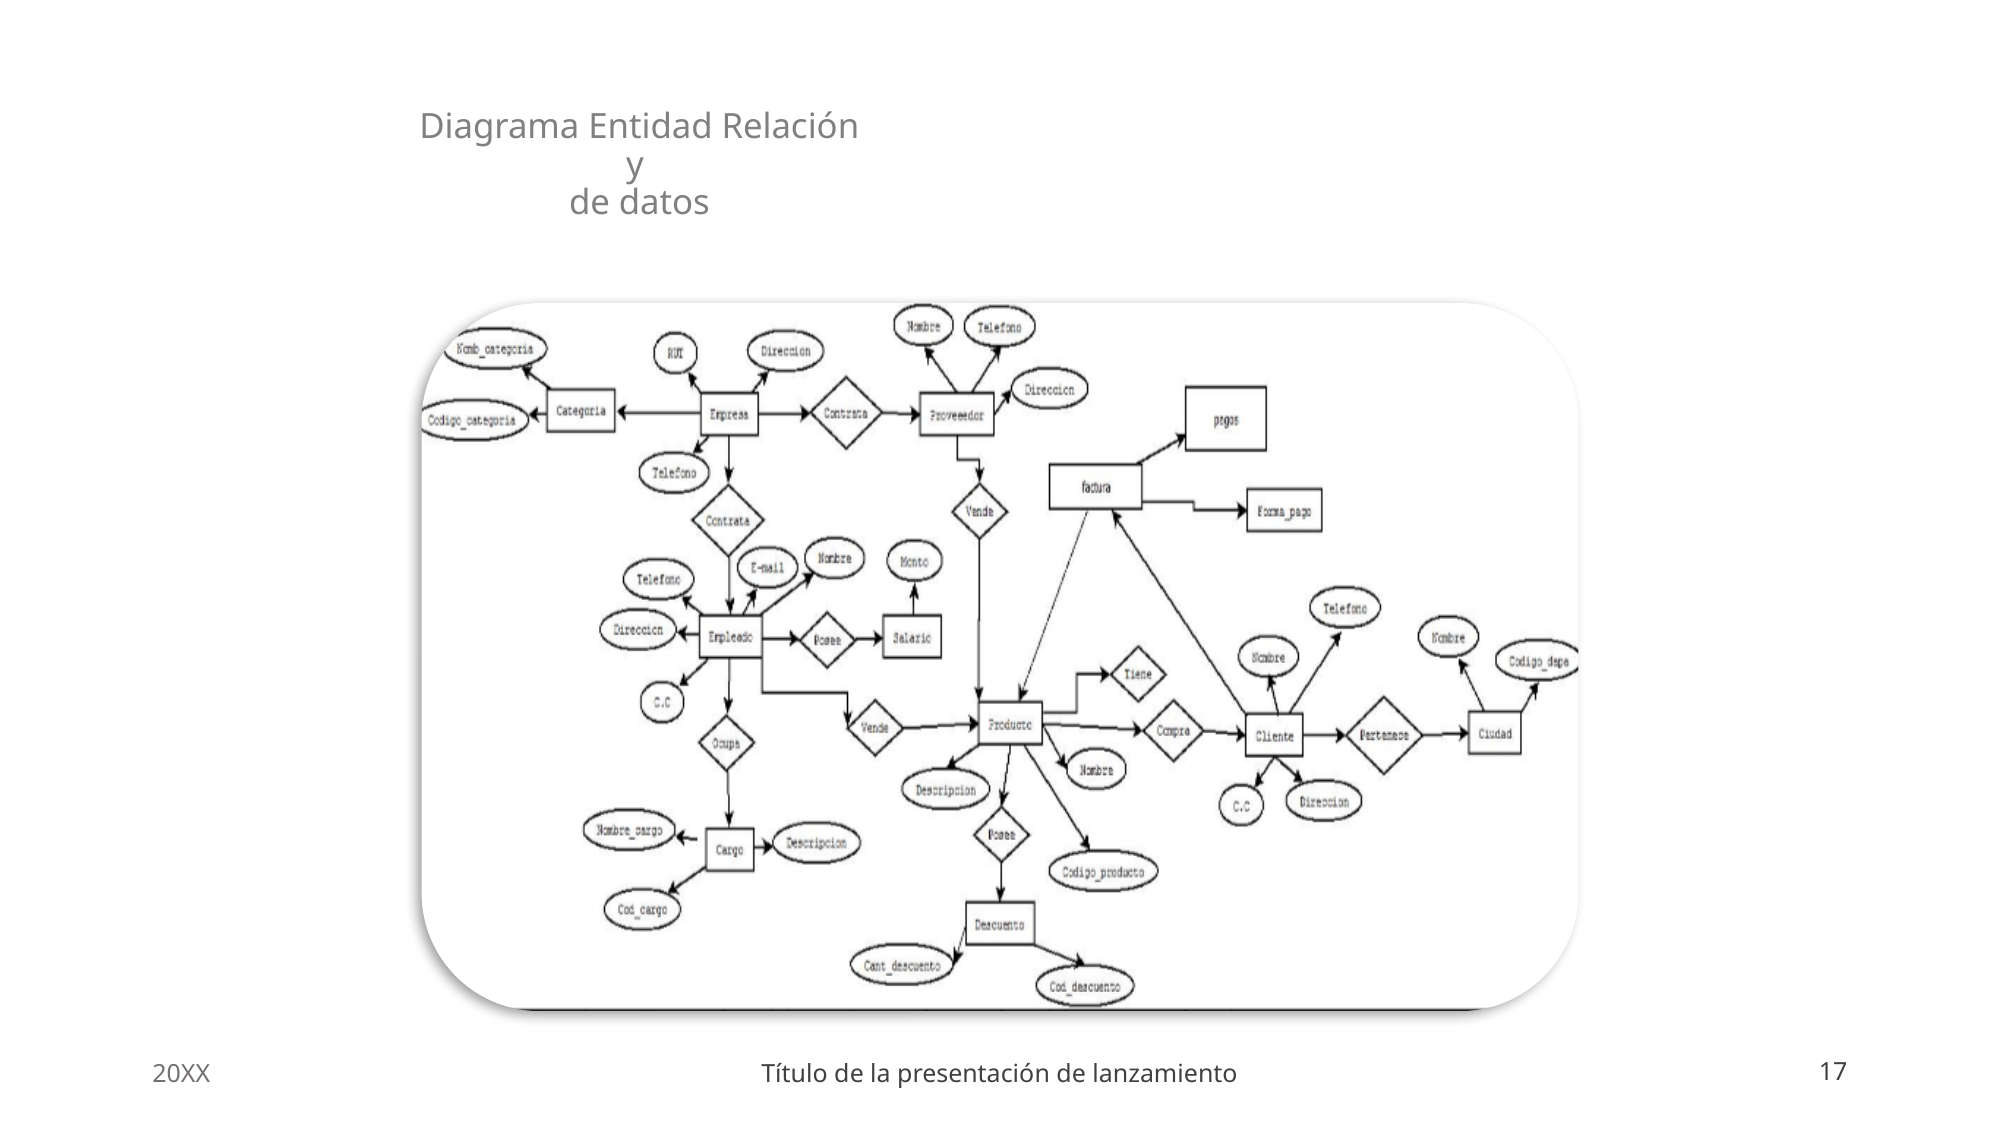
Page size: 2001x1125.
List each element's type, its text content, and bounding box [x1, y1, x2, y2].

title Diagrama Entidad Relación y de datos [0, 100, 1355, 272]
picture [421, 303, 1579, 1012]
slide_number 17 [1412, 1042, 1863, 1103]
slide_number 20XX [137, 1042, 588, 1103]
footer Título de la presentación de lanzamiento [662, 1042, 1338, 1103]
